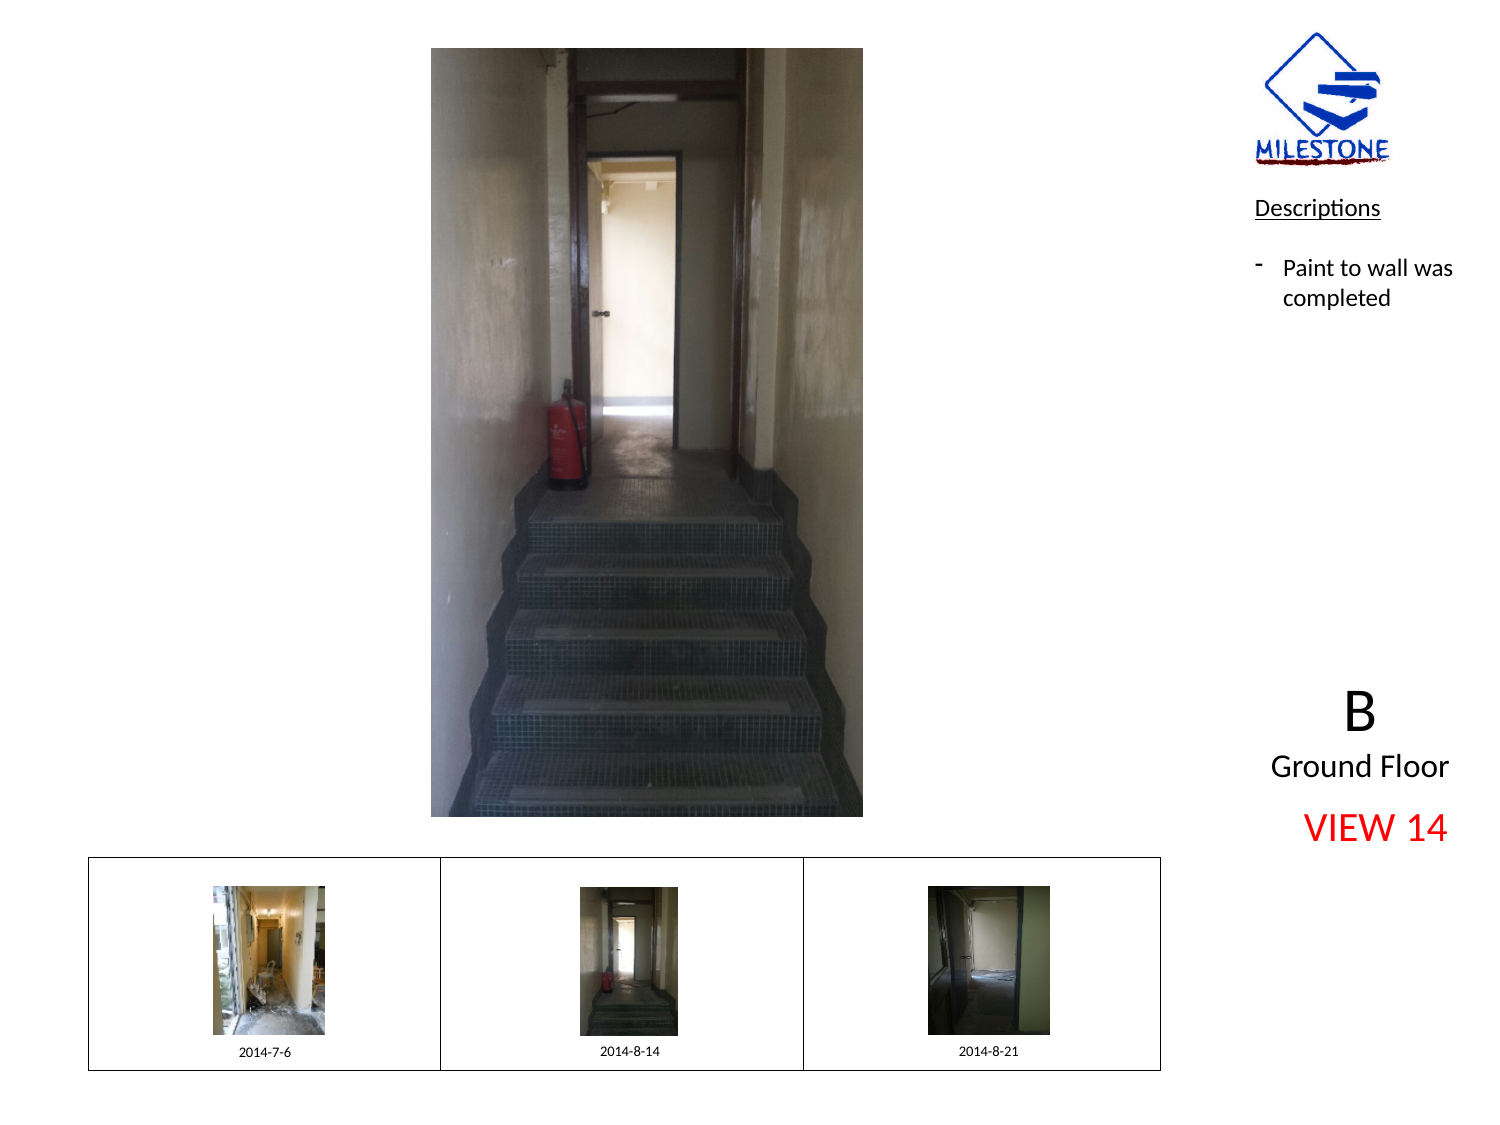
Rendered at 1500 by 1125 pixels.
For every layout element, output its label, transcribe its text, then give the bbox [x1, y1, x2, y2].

text_box 2014-7-6 [224, 1043, 307, 1068]
table_header [441, 858, 803, 1070]
table_header [804, 858, 1160, 1070]
text_box 2014-8-14 [585, 1044, 675, 1067]
picture [430, 48, 864, 817]
table_header [89, 858, 440, 1070]
picture [928, 886, 1050, 1035]
picture [580, 887, 678, 1036]
picture [1222, 15, 1419, 186]
text_box VIEW 14 [1289, 792, 1481, 846]
text_box Descriptions Paint to wall was completed [1240, 184, 1481, 349]
picture [213, 886, 325, 1035]
text_box 2014-8-21 [944, 1043, 1034, 1067]
text_box B Ground Floor [1168, 661, 1500, 791]
